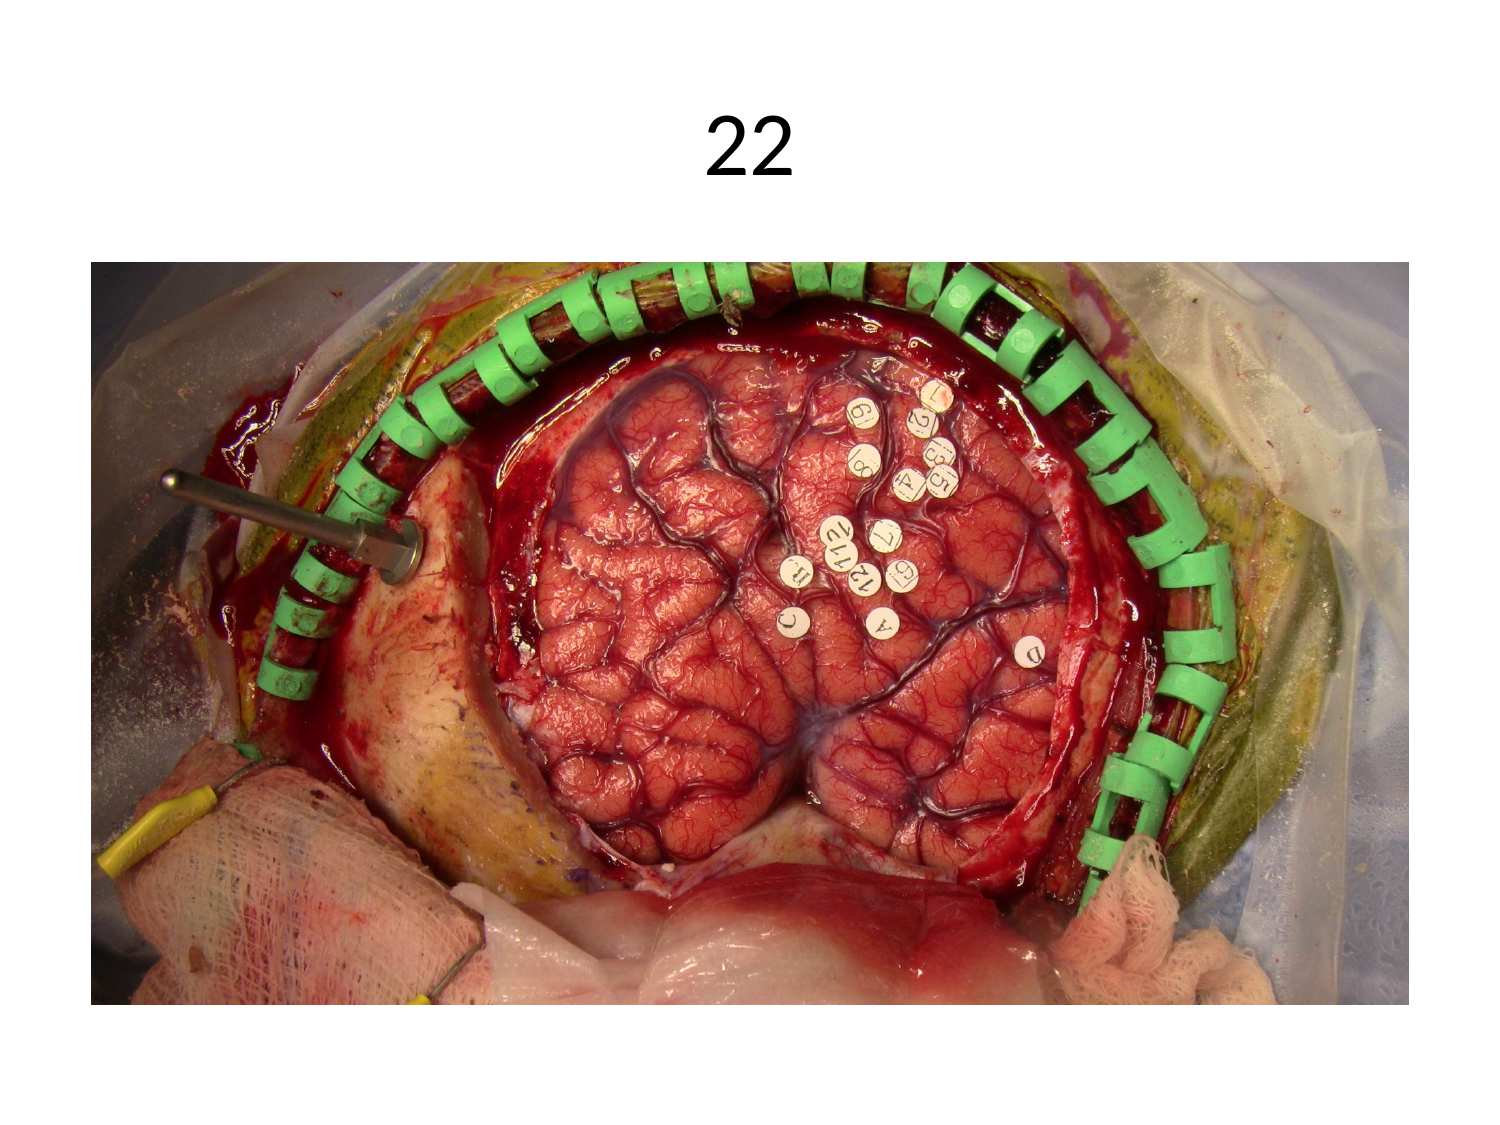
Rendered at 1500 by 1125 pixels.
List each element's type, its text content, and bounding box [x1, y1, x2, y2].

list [91, 262, 1409, 1006]
title 22 [75, 45, 1425, 233]
